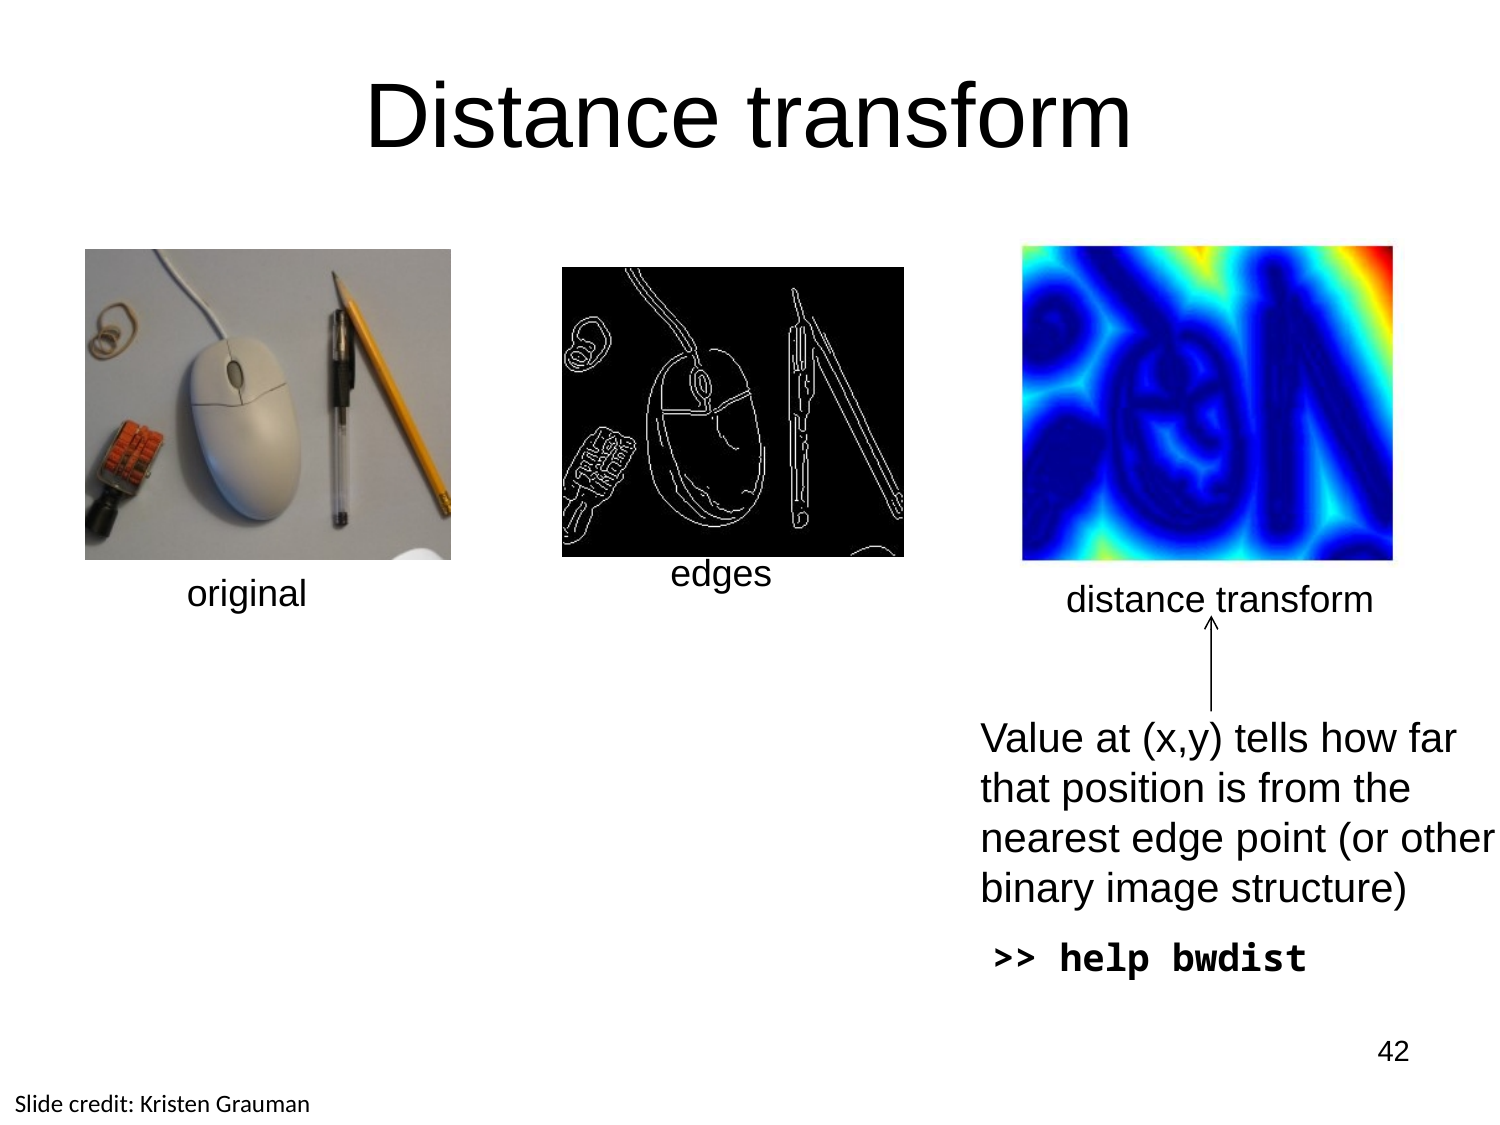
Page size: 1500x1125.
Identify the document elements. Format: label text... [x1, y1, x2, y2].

text_box edges [502, 542, 940, 602]
text_box original [85, 568, 409, 622]
picture [1019, 237, 1405, 568]
slide_number 42 [1074, 1024, 1426, 1103]
text_box Slide credit: Kristen Grauman [0, 1079, 363, 1125]
picture [84, 249, 451, 560]
text_box Value at (x,y) tells how far that position is from the nearest edge point (or other binary image structure) [965, 703, 1500, 919]
title Distance transform [74, 17, 1426, 206]
text_box distance transform [1001, 567, 1439, 628]
picture [562, 267, 905, 557]
text_box >> help bwdist [977, 926, 1500, 987]
